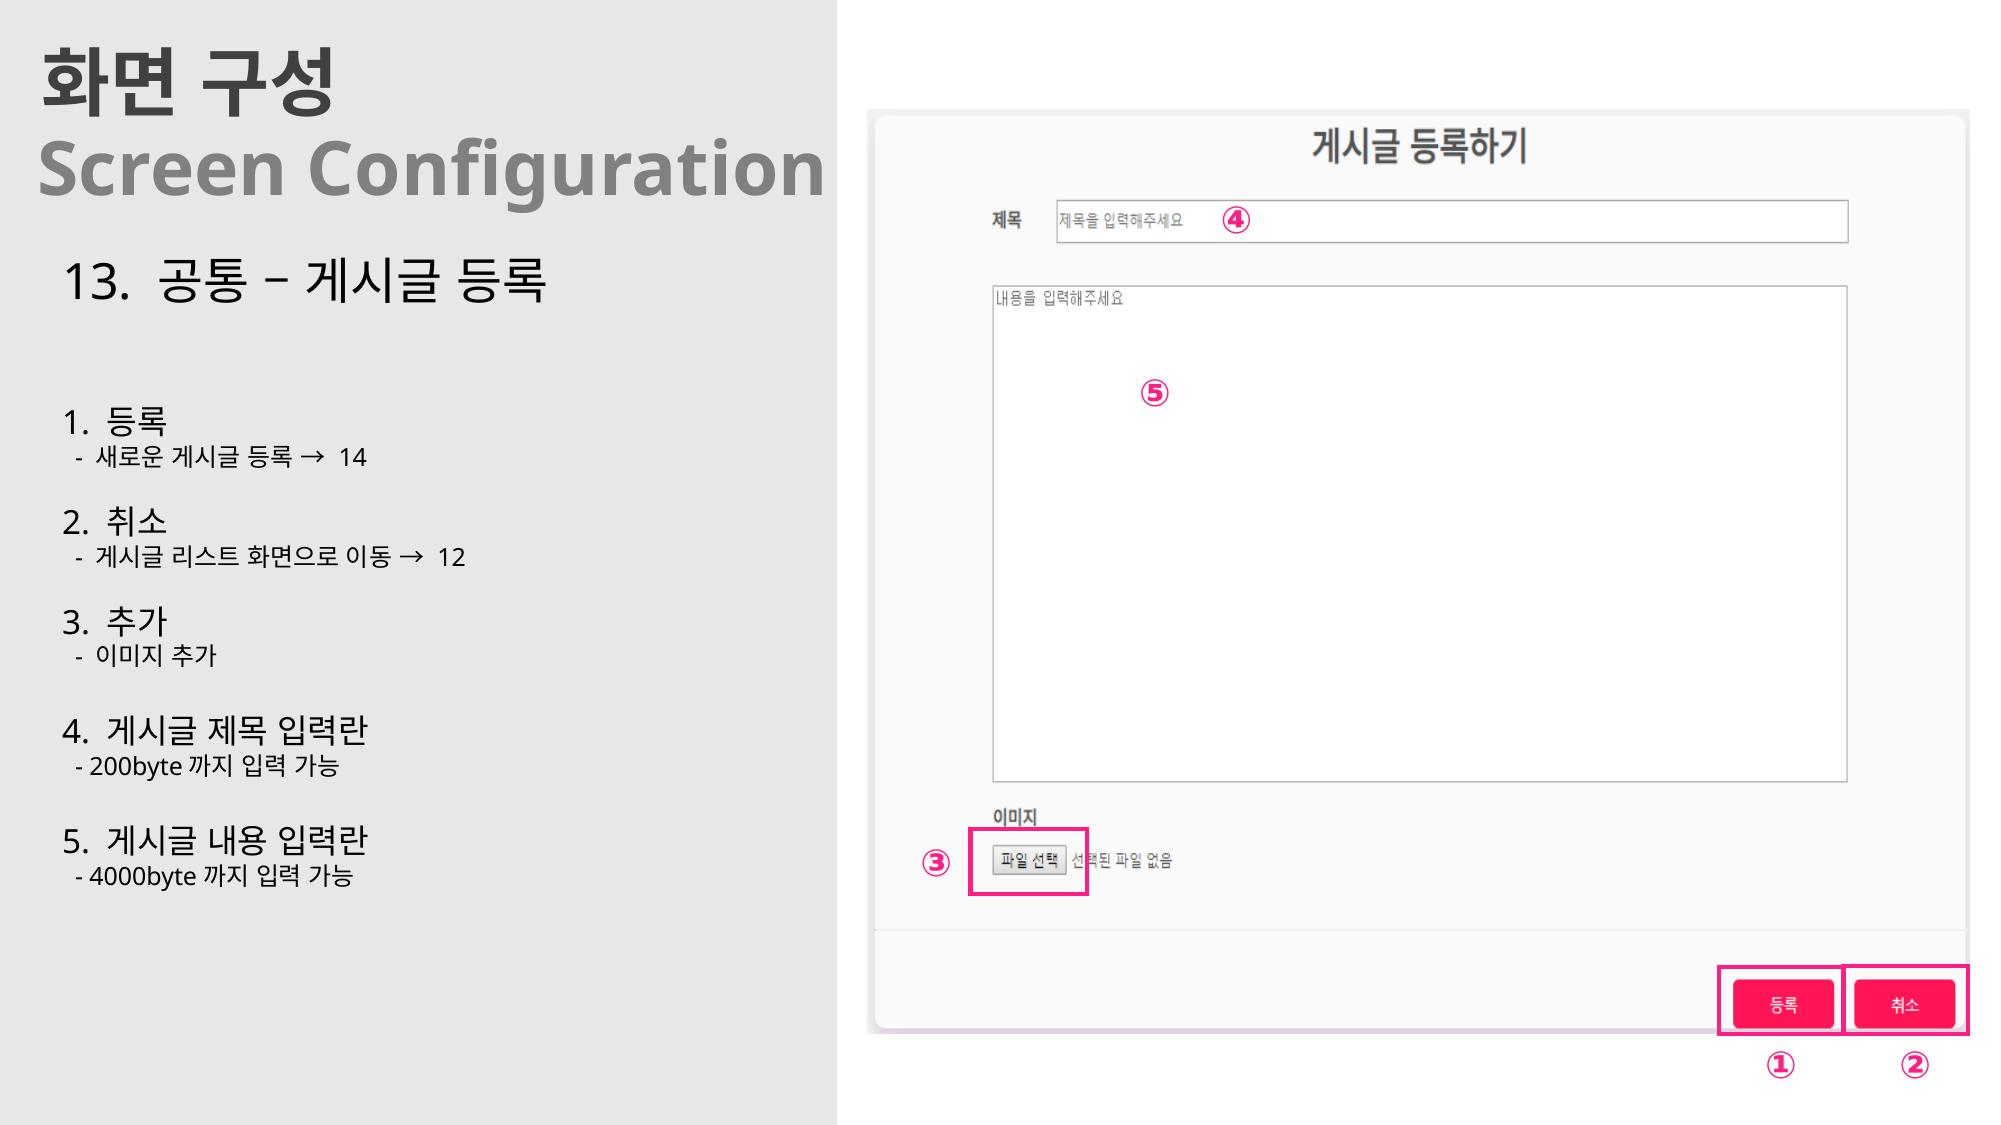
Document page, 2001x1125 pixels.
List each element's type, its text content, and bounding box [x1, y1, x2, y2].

text_box ② [1884, 1034, 1946, 1094]
text_box [836, 0, 2000, 1125]
text_box 1. 등록 - 새로운 게시글 등록 → 14 2. 취소 - 게시글 리스트 화면으로 이동 → 12 3. 추가 - 이미지 추가 4. 게시글 제목 입력란 - 200byte까지 입력 가능 5. 게시글 내용 입력란 - 4000byte까지 입력 가능 [47, 393, 768, 898]
text_box ① [1750, 1034, 1812, 1094]
text_box Screen Configuration [23, 112, 844, 218]
picture [867, 109, 1970, 1034]
text_box 13. 공통 – 게시글 등록 [47, 242, 722, 318]
text_box 화면 구성 [27, 28, 1028, 133]
